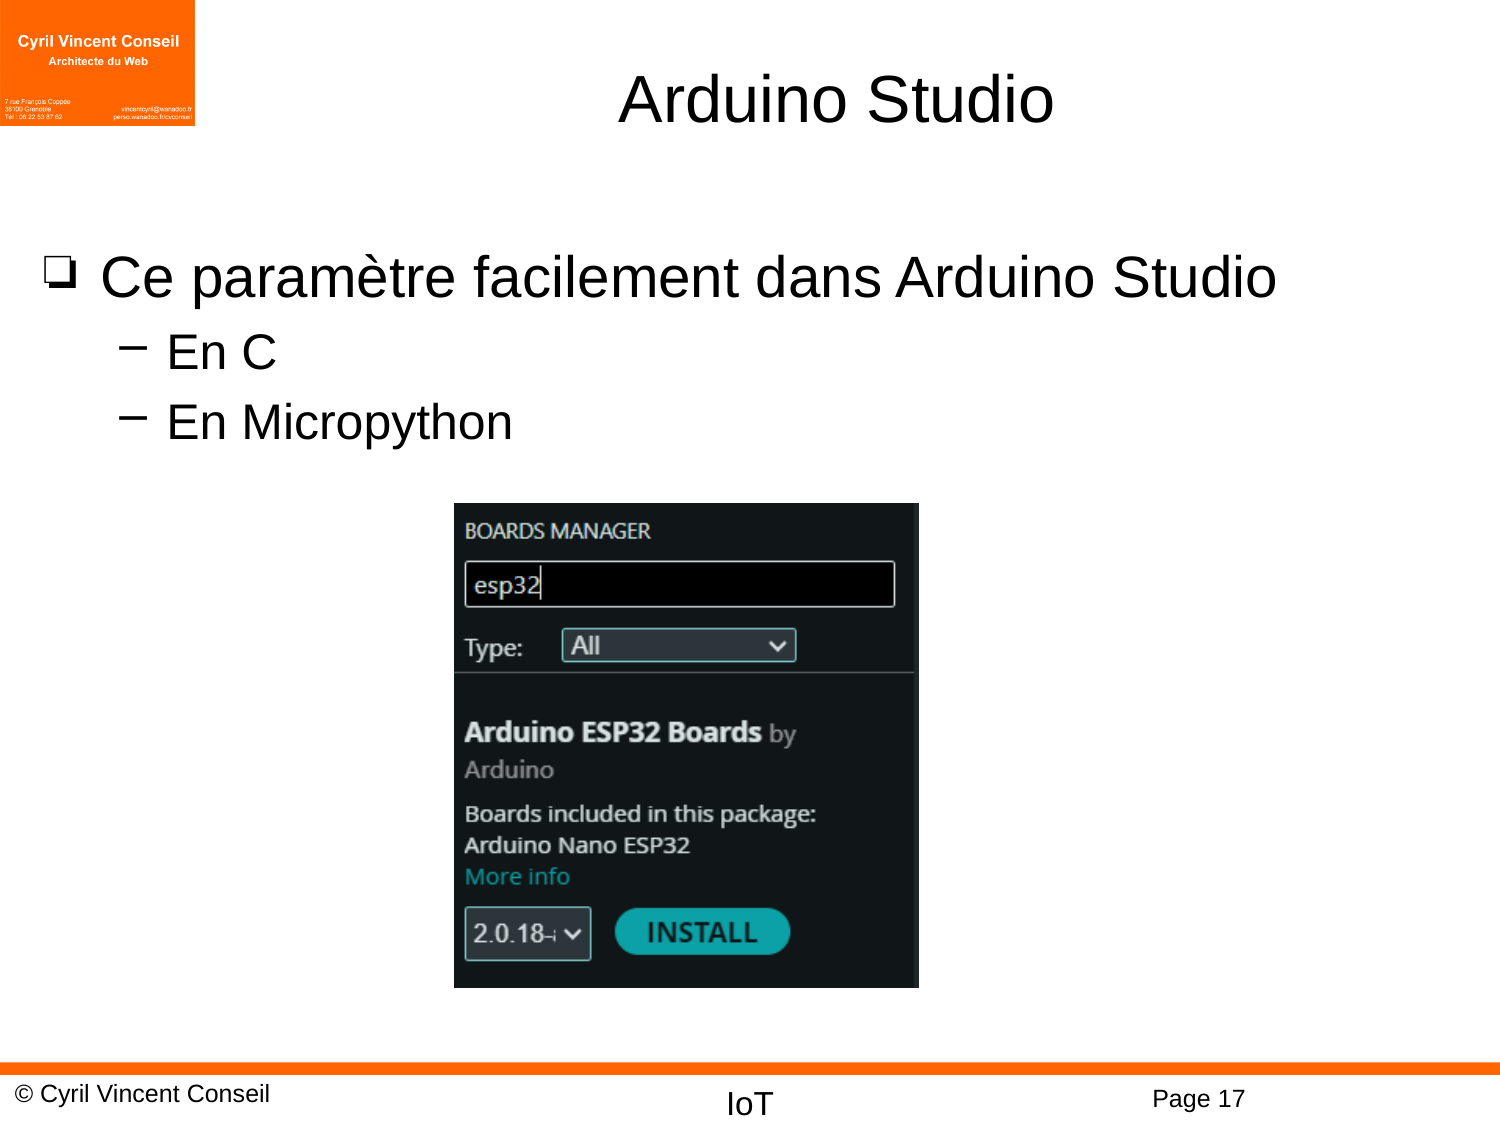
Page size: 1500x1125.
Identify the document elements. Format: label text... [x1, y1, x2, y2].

list Ce paramètre facilement dans Arduino Studio En C En Micropython [29, 231, 1468, 1059]
title Arduino Studio [194, 2, 1480, 190]
picture [454, 503, 919, 989]
picture [0, 0, 195, 126]
